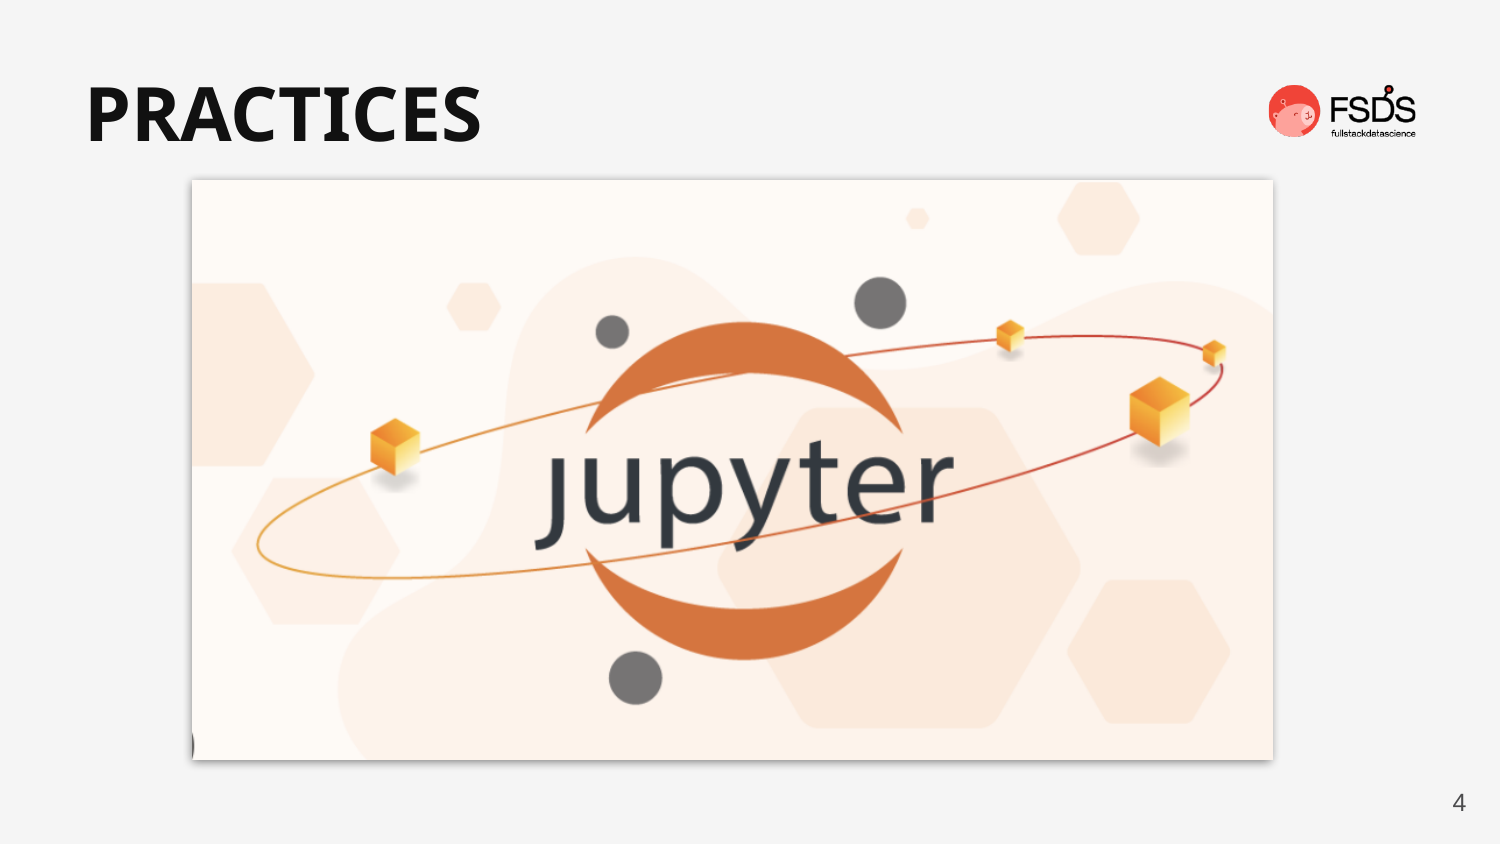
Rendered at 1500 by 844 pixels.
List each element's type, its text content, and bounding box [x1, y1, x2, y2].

text_box [1268, 84, 1416, 137]
text_box PRACTICES [84, 84, 1223, 157]
picture [192, 179, 1273, 760]
text_box 4 [1414, 786, 1467, 817]
